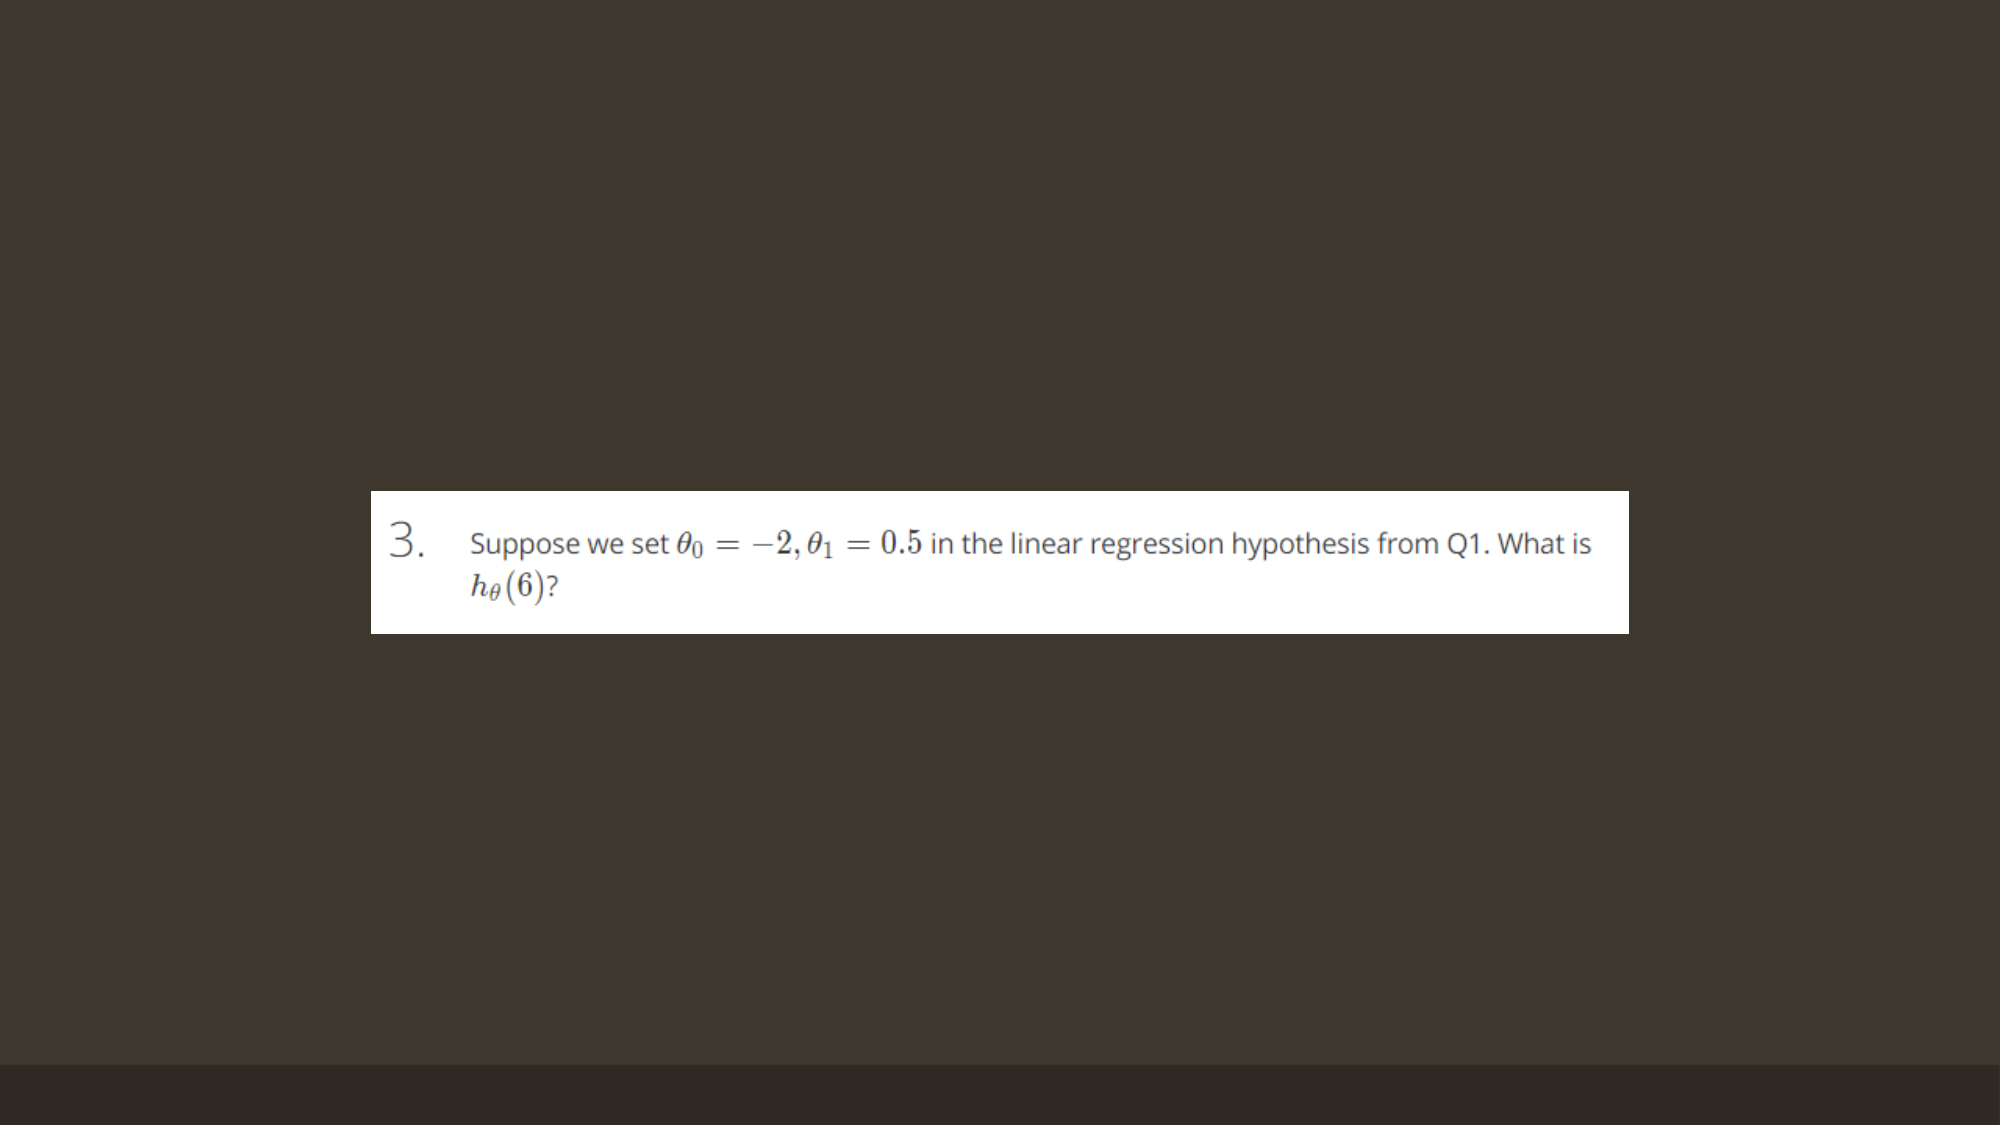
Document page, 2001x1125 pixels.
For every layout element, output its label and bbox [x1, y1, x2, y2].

picture [371, 491, 1629, 634]
